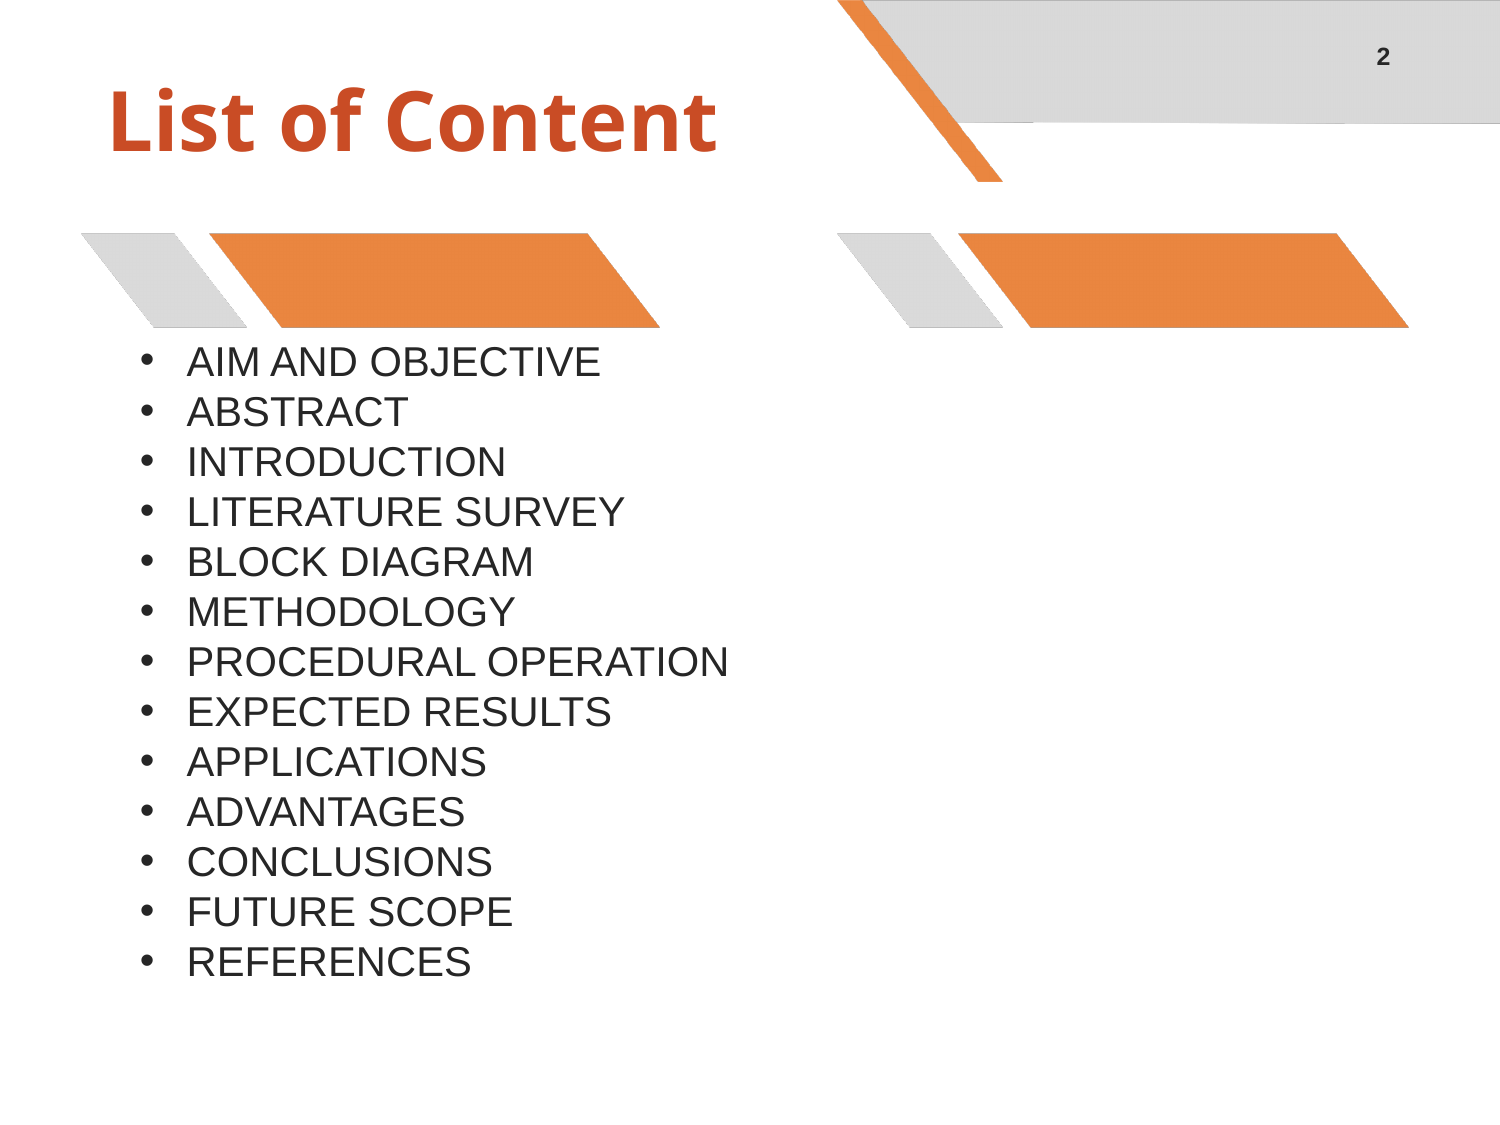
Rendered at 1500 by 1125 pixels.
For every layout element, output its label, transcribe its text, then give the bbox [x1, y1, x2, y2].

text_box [81, 233, 660, 328]
picture [837, 0, 1500, 182]
text_box AIM AND OBJECTIVE ABSTRACT INTRODUCTION LITERATURE SURVEY BLOCK DIAGRAM METHODOLOGY PROCEDURAL OPERATION EXPECTED RESULTS APPLICATIONS ADVANTAGES CONCLUSIONS FUTURE SCOPE REFERENCES [124, 327, 1152, 1093]
slide_number 2 [1342, 28, 1425, 78]
title List of Content [76, 62, 838, 174]
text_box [837, 233, 1409, 328]
